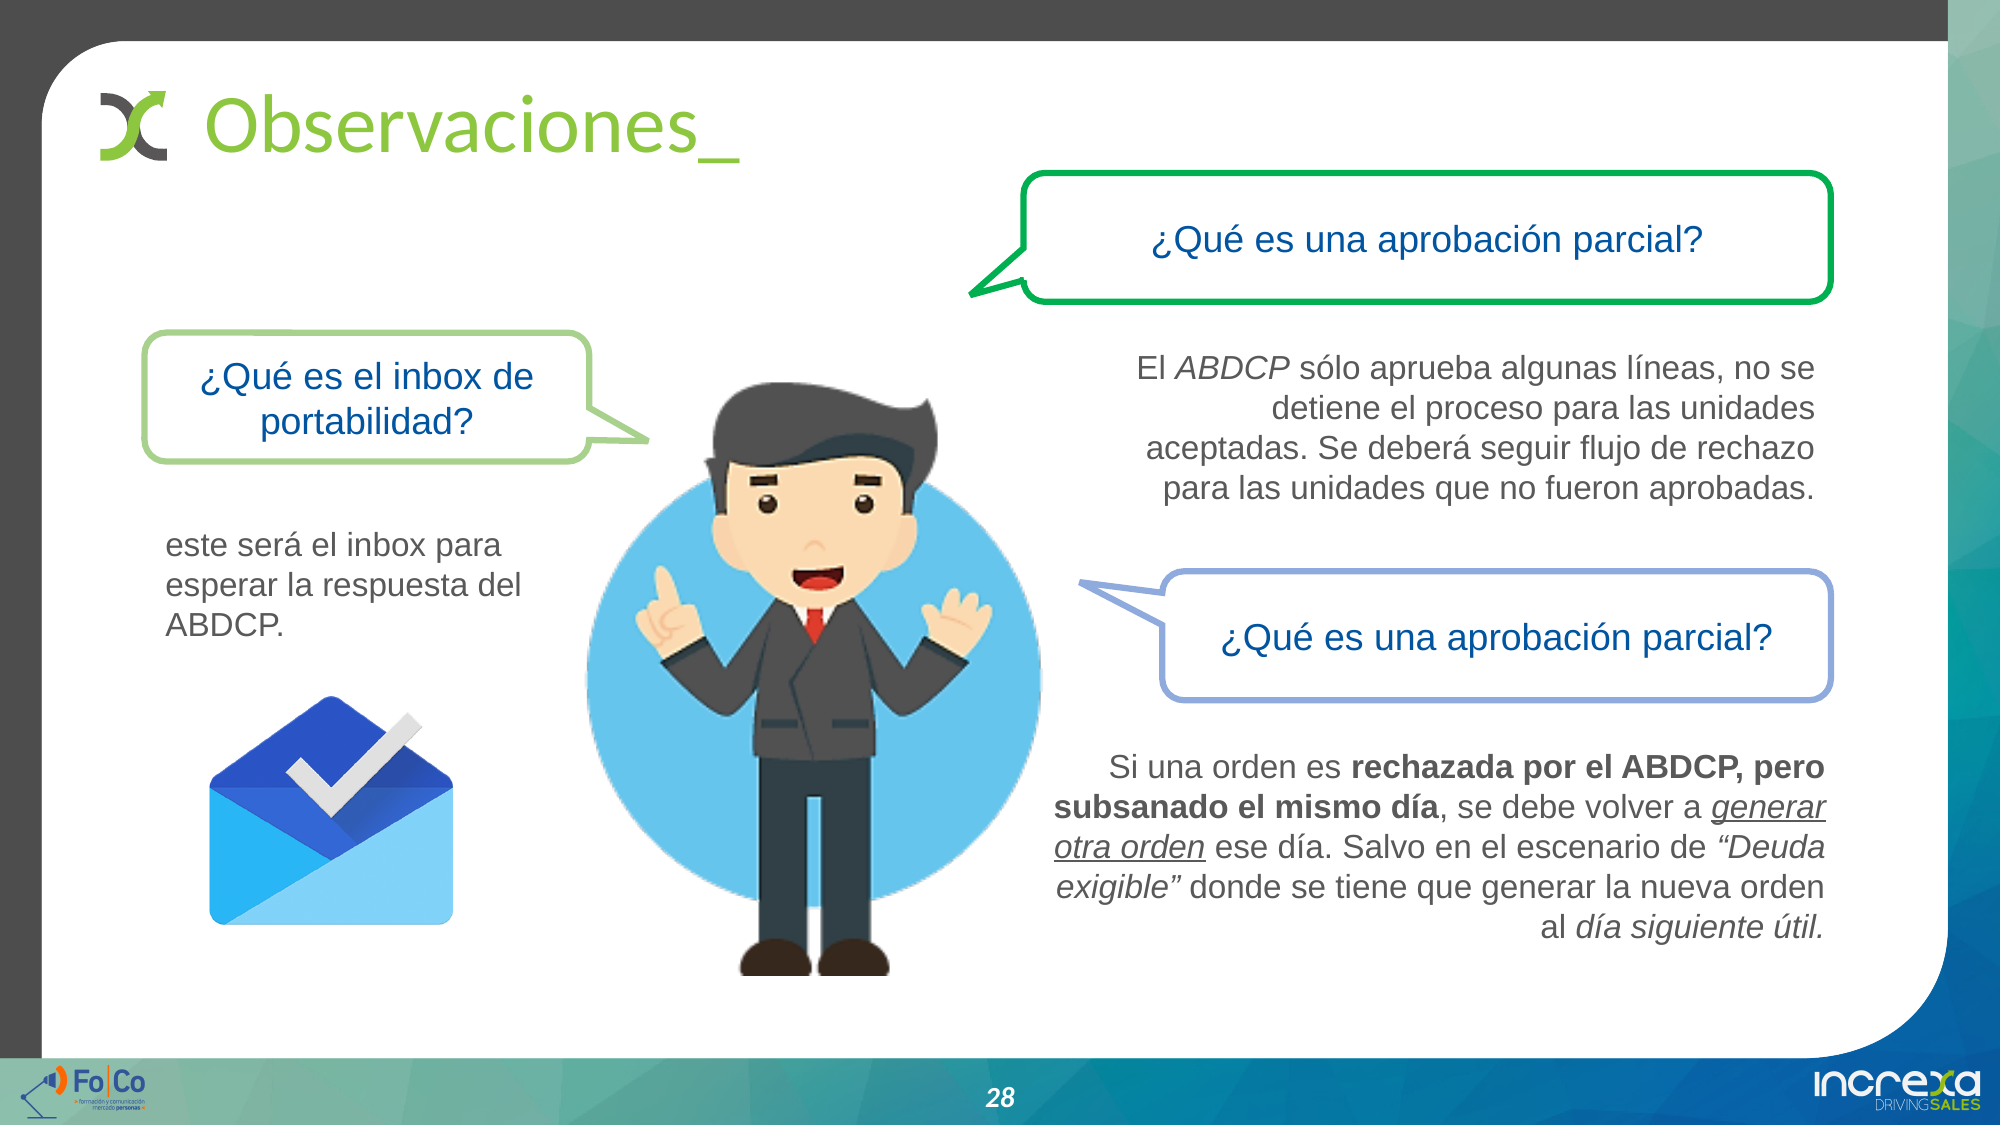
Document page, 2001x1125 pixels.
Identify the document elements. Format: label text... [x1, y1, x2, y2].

slide_number 28 [774, 1076, 1225, 1115]
text_box Si una orden es rechazada por el ABDCP, pero subsanado el mismo día, se debe volver a generar otra orden ese día. Salvo en el escenario de “Deuda exigible” donde se tiene que generar la nueva orden al día siguiente útil. [1114, 737, 1841, 953]
text_box ¿Qué es una aprobación parcial? [1114, 570, 1832, 701]
text_box este será el inbox para esperar la respuesta del ABDCP. [150, 515, 515, 651]
picture [0, 0, 2000, 1125]
text_box ¿Qué es el inbox de portabilidad? [143, 332, 590, 463]
text_box ¿Qué es una aprobación parcial? [969, 172, 1832, 303]
text_box El ABDCP sólo aprueba algunas líneas, no se detiene el proceso para las unidades aceptadas. Se deberá seguir flujo de rechazo para las unidades que no fueron aprobadas. [1086, 338, 1831, 514]
title Observaciones_ [189, 81, 1863, 171]
